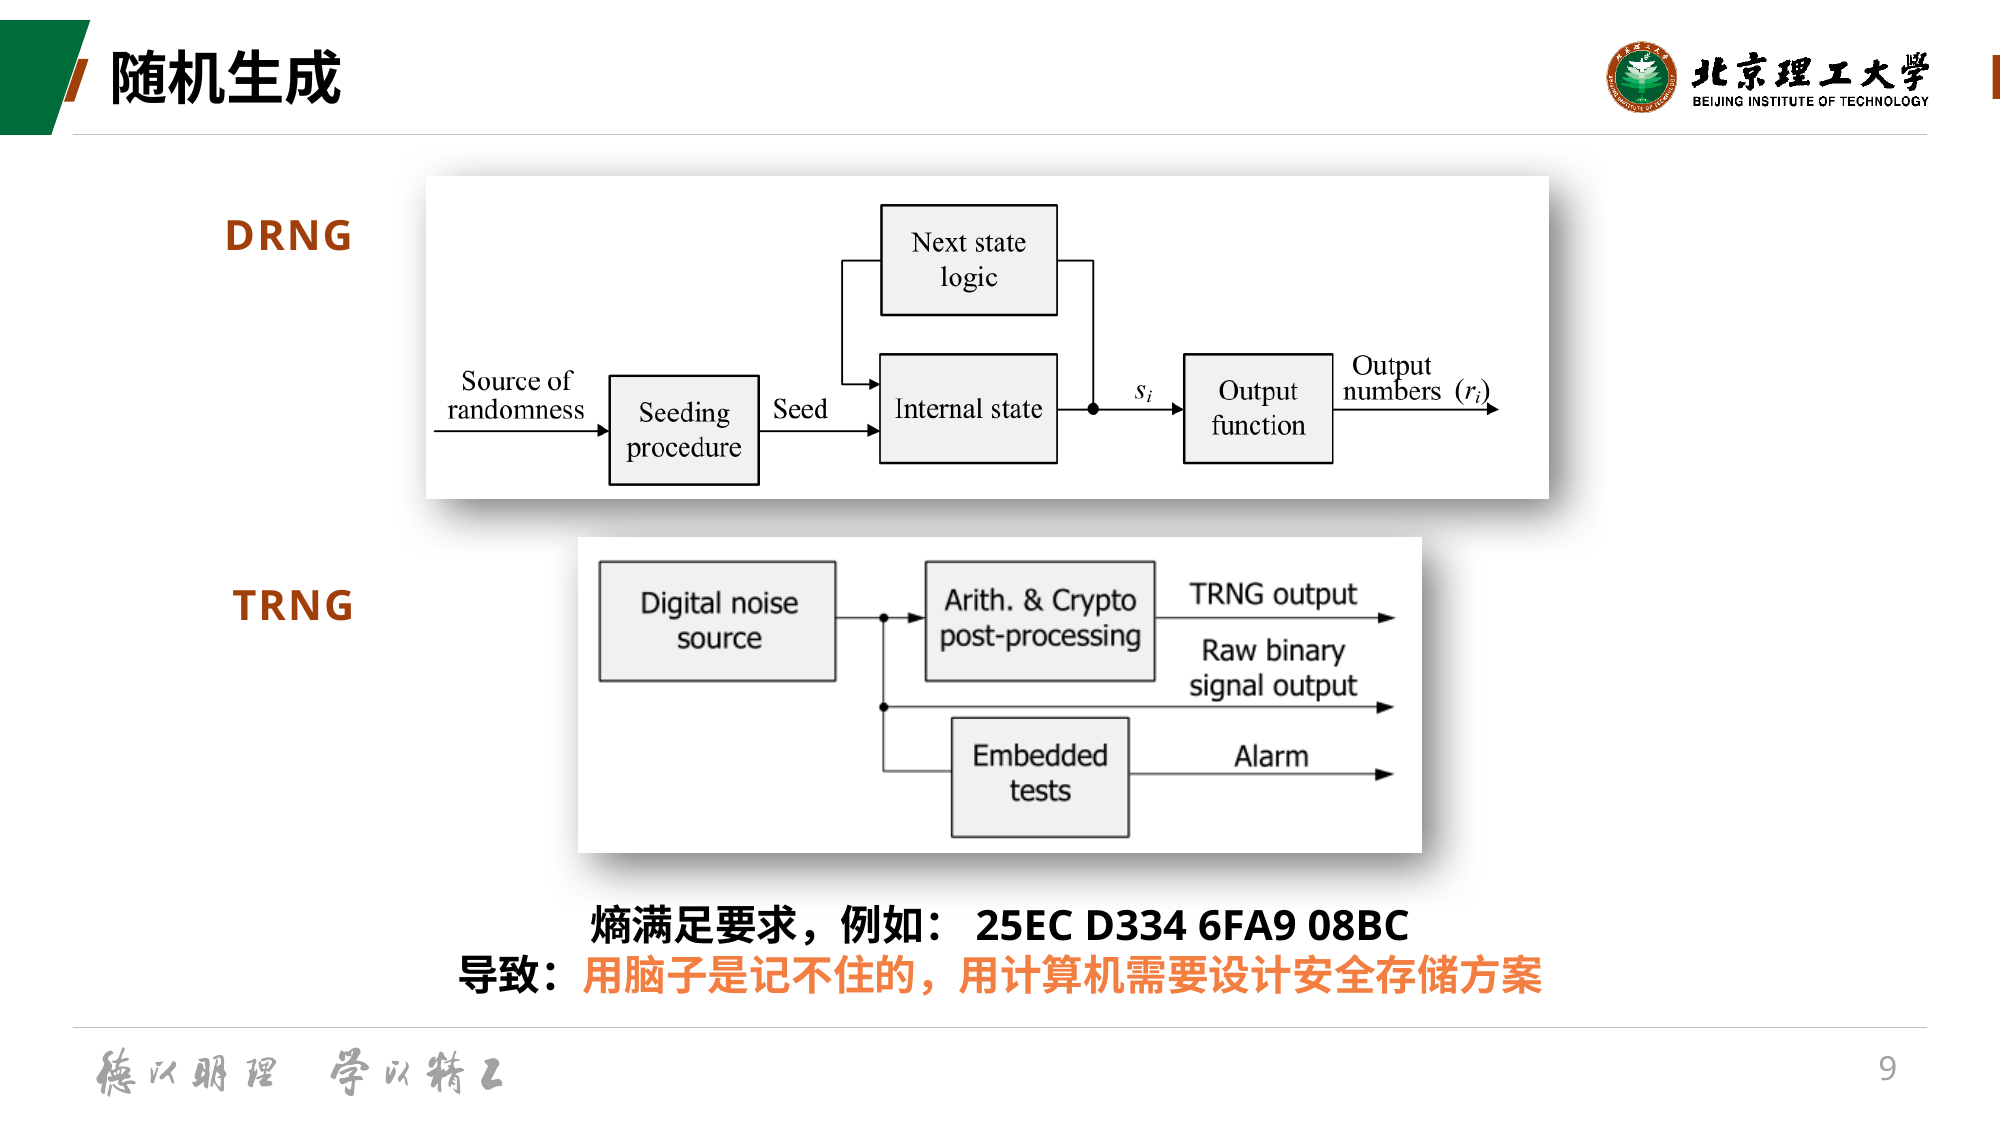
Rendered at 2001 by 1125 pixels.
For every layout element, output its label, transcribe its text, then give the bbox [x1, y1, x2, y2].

text_box 熵满足要求，例如：25EC D334 6FA9 08BC 导致：用脑子是记不住的，用计算机需要设计安全存储方案 [342, 891, 1658, 1007]
picture [1606, 41, 1929, 113]
text_box TRNG [217, 567, 403, 641]
picture [578, 537, 1422, 854]
text_box DRNG [209, 197, 395, 271]
title 随机生成 [94, 40, 1513, 120]
picture [426, 176, 1549, 499]
